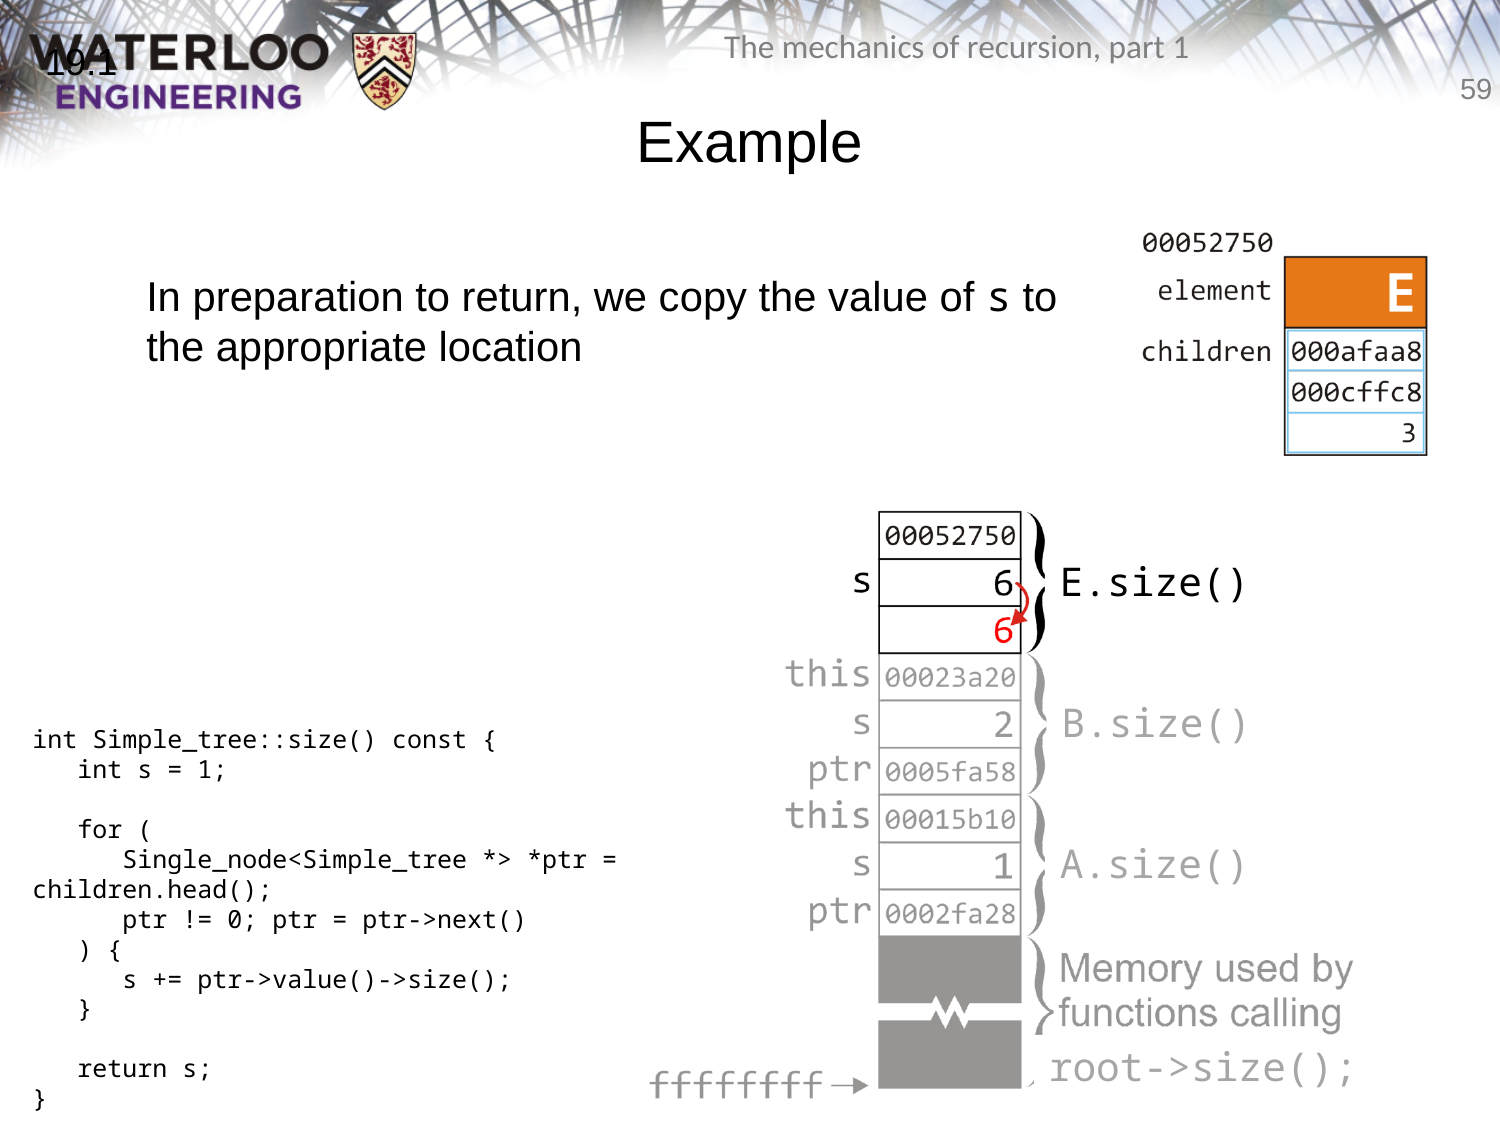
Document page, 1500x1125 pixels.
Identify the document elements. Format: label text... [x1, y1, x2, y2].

text_box int Simple_tree::size() const { int s = 1; for ( Single_node<Simple_tree *> *ptr = children.head(); ptr != 0; ptr = ptr->next() ) { s += ptr->value()->size(); } return s; } [17, 716, 845, 1121]
picture [0, 0, 1500, 1125]
title Example [74, 44, 1426, 233]
list In preparation to return, we copy the value of s to the appropriate location [74, 262, 638, 716]
text_box 19.1 [30, 30, 133, 91]
